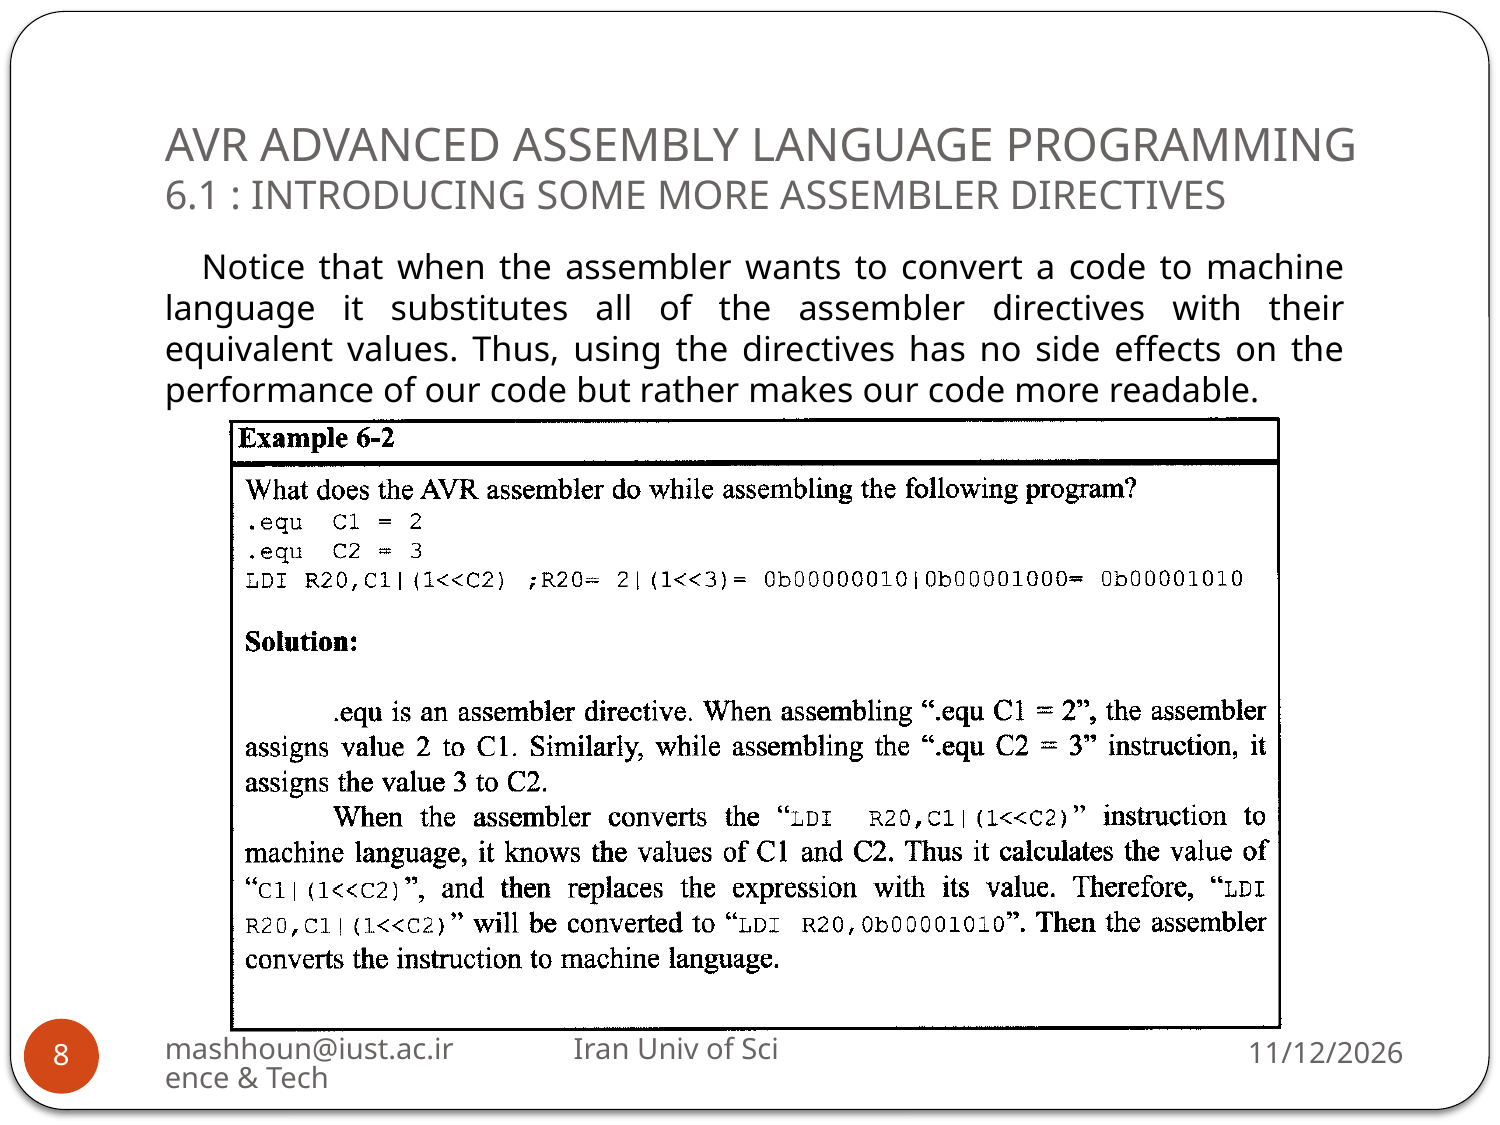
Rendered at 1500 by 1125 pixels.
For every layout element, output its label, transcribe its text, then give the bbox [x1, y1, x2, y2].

title AVR ADVANCED ASSEMBLY LANGUAGE PROGRAMMING 6.1 : INTRODUCING SOME MORE ASSEMBLER DIRECTIVES [150, 45, 1425, 233]
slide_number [1012, 1015, 1419, 1094]
picture [222, 416, 1286, 1032]
footer mashhoun@iust.ac.ir Iran Univ of Science & Tech [150, 1012, 800, 1088]
list Notice that when the assembler wants to convert a code to machine language it substitutes all of the assembler directives with their equivalent values. Thus, using the directives has no side effects on the performance of our code but rather makes our code more readable. [150, 237, 1360, 446]
slide_number 8 [23, 1018, 99, 1094]
